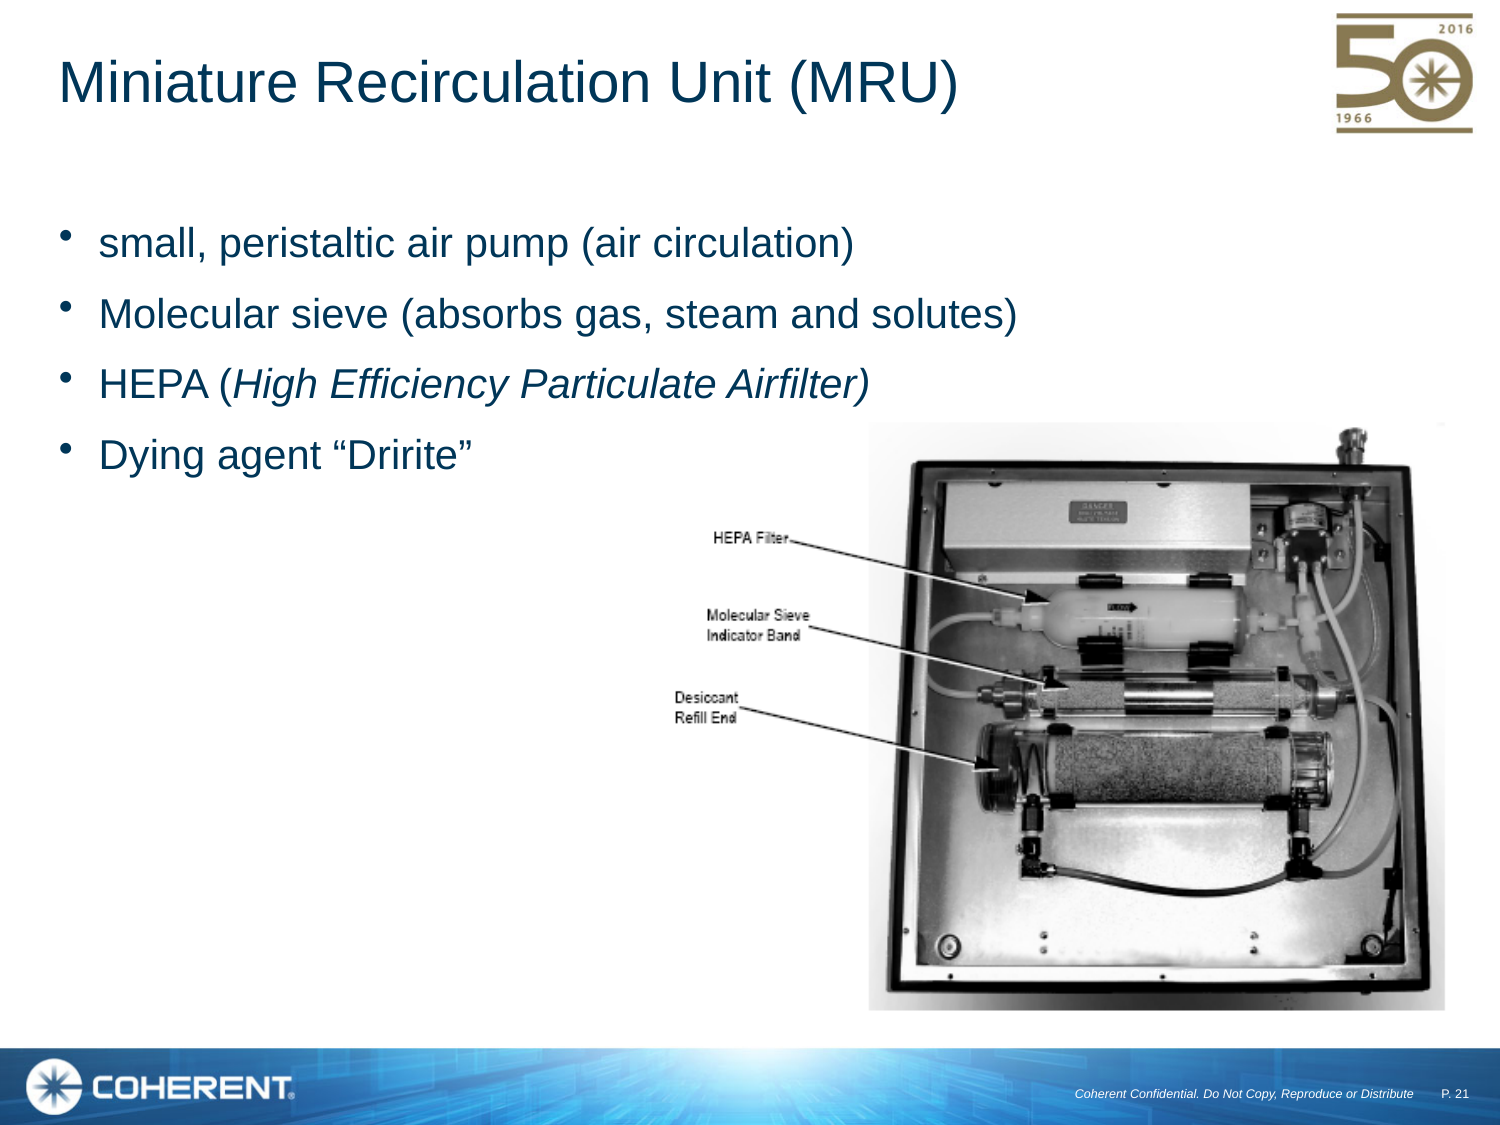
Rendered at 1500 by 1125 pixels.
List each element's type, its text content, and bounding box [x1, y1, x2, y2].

list small, peristaltic air pump (air circulation) Molecular sieve (absorbs gas, steam and solutes) HEPA (High Efficiency Particulate Airfilter) Dying agent “Dririte” [43, 207, 1444, 512]
title Miniature Recirculation Unit (MRU) [43, 0, 1280, 173]
picture [0, 0, 1500, 1125]
